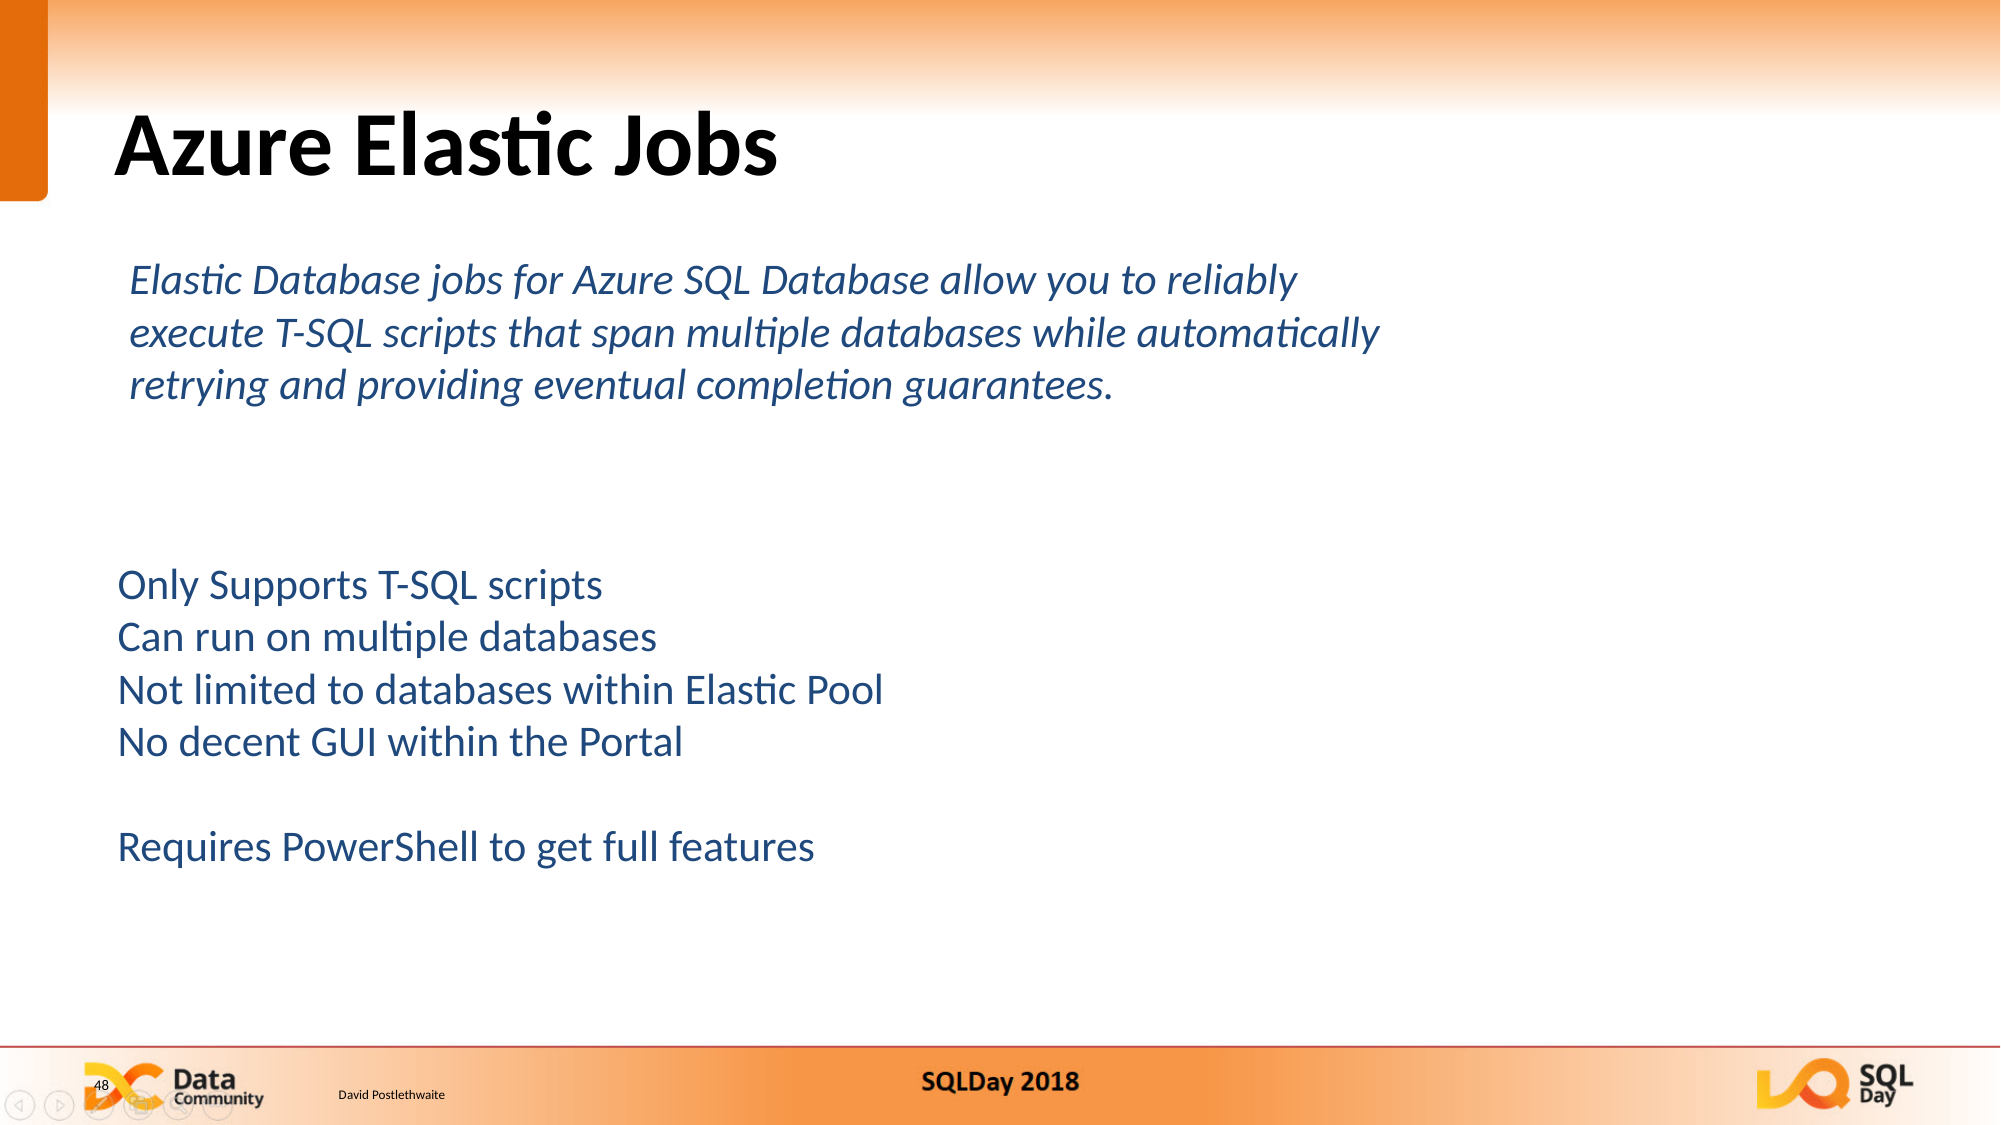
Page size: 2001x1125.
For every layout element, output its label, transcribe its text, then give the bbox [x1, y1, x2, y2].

picture [0, 0, 2001, 1125]
title Azure Elastic Jobs [99, 45, 1900, 233]
text_box Elastic Database jobs for Azure SQL Database allow you to reliably execute T-SQL scripts that span multiple databases while automatically retrying and providing eventual completion guarantees. [114, 243, 1408, 416]
text_box Only Supports T-SQL scripts Can run on multiple databases Not limited to databases within Elastic Pool No decent GUI within the Portal Requires PowerShell to get full features [102, 548, 1420, 878]
